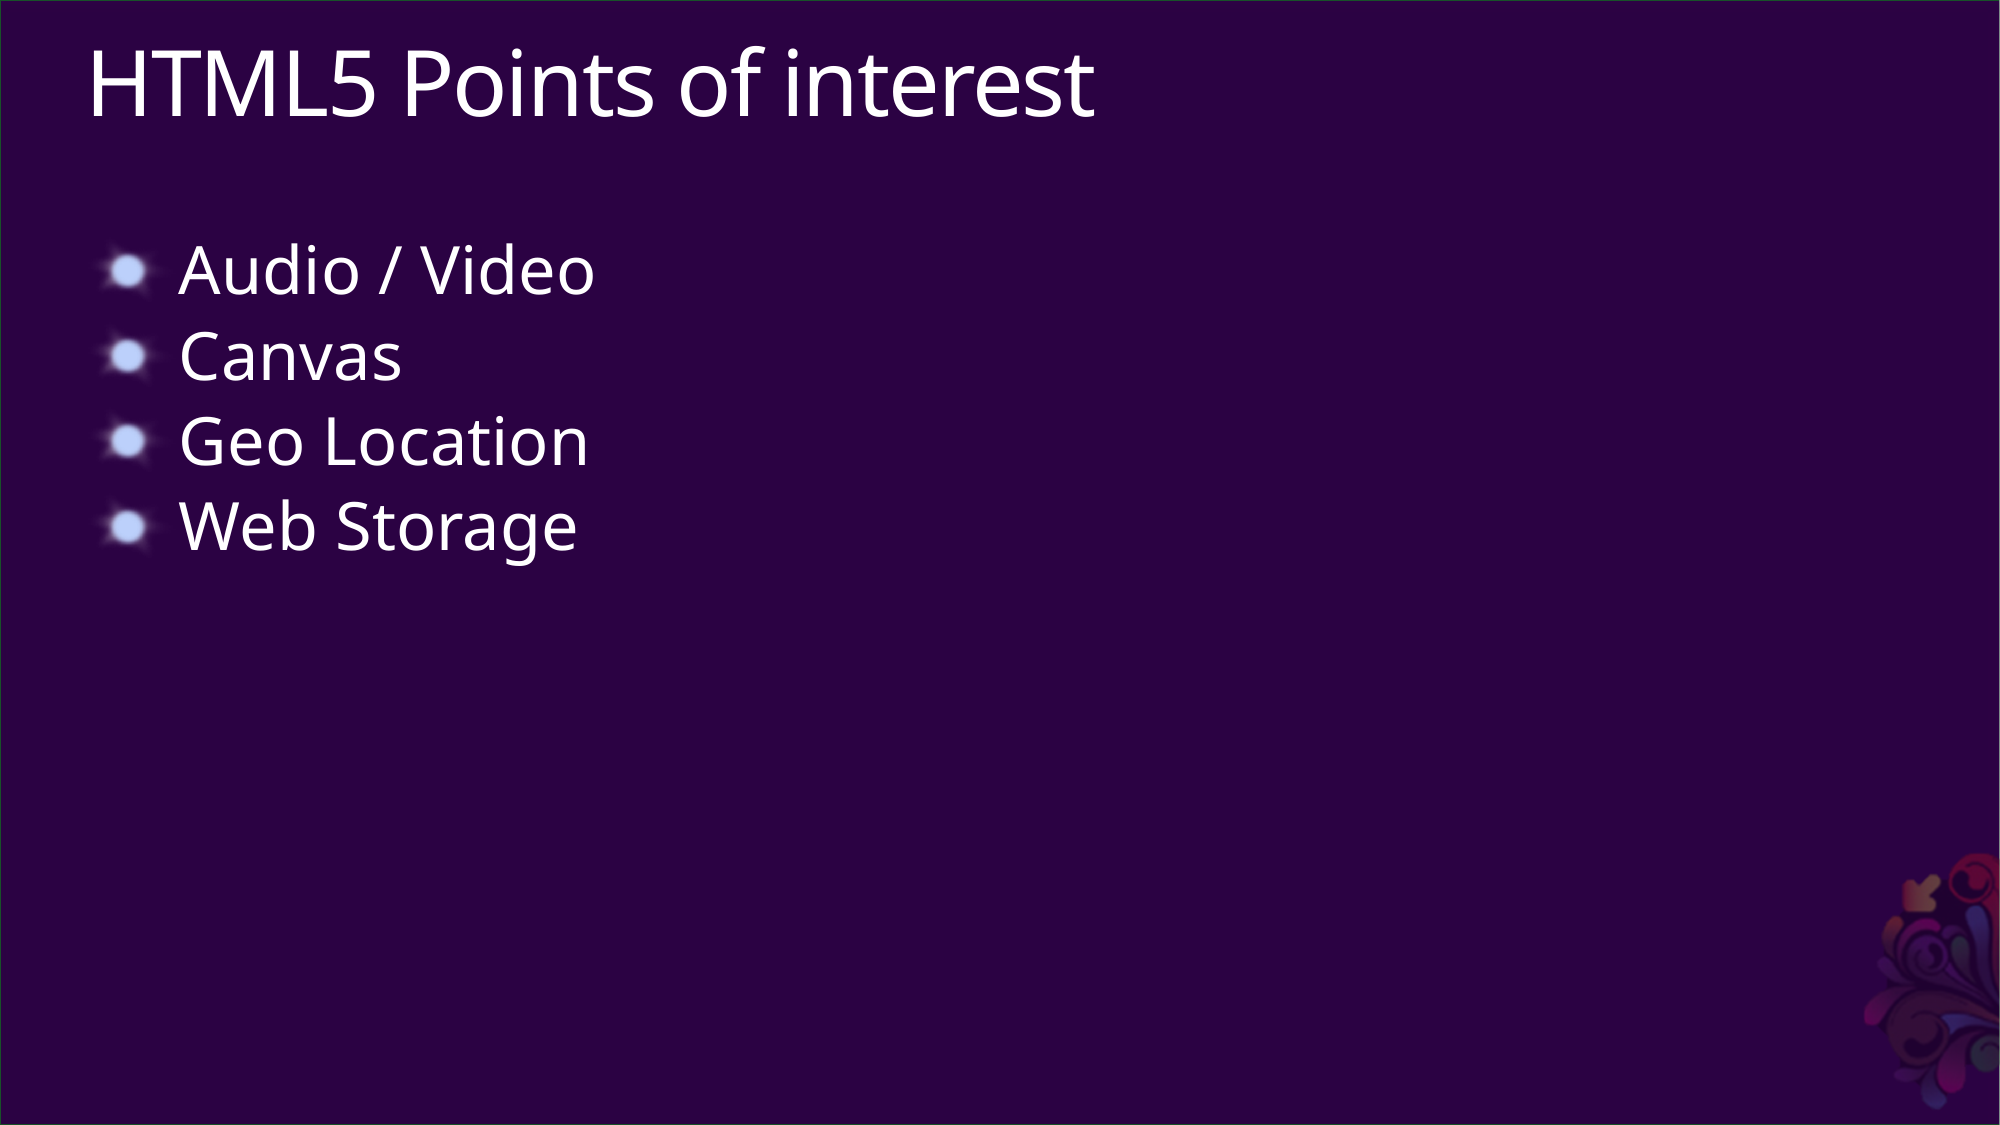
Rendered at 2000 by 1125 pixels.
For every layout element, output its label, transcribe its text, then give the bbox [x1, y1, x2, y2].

picture [85, 319, 179, 390]
picture [85, 234, 179, 305]
list Audio / Video Canvas Geo Location Web Storage [85, 237, 1914, 577]
picture [85, 490, 179, 561]
picture [85, 404, 179, 475]
title HTML5 Points of interest [85, 37, 1914, 138]
